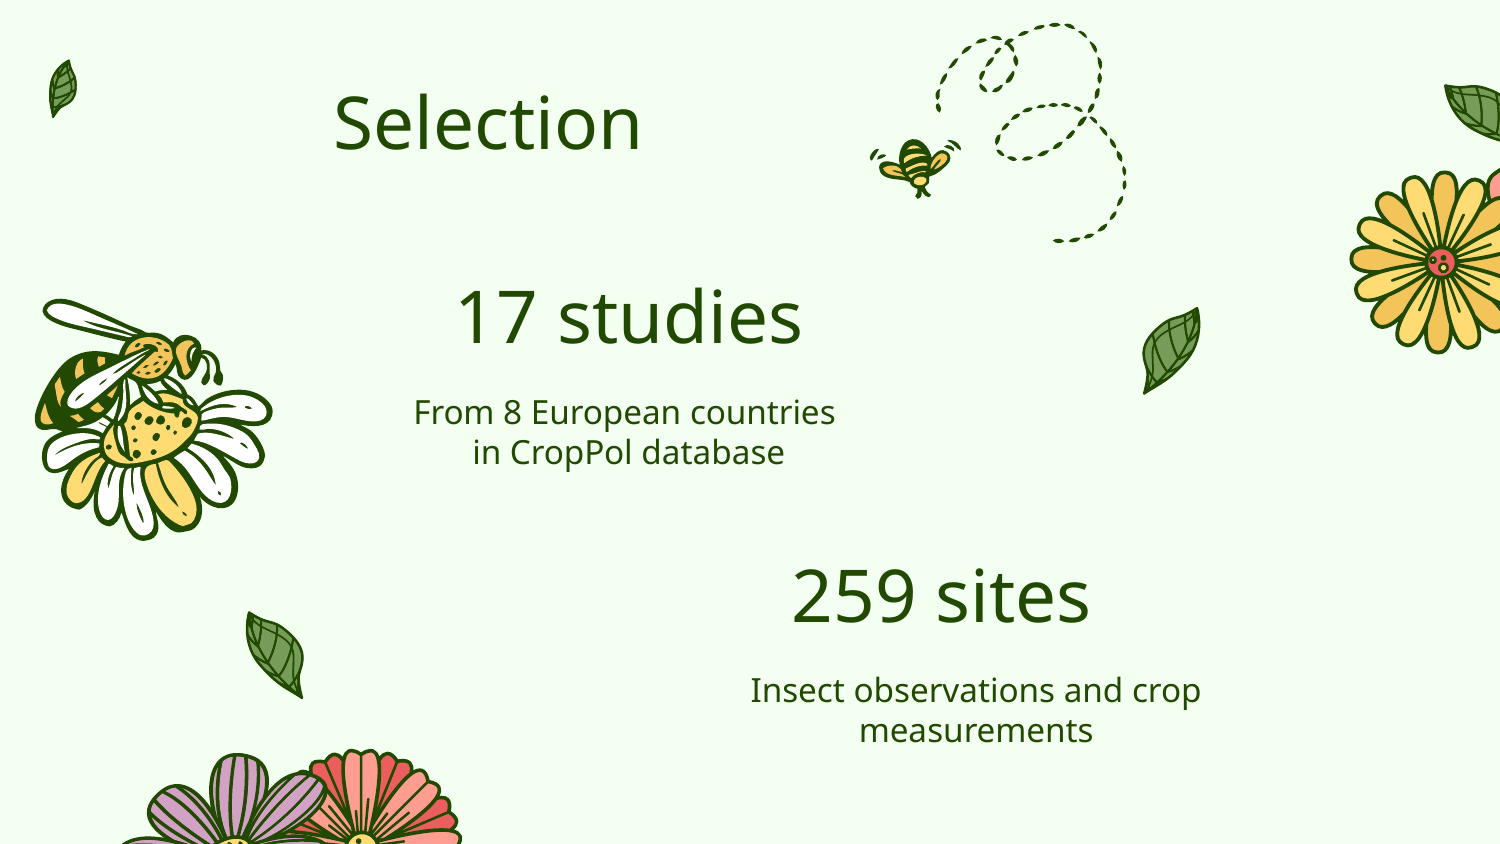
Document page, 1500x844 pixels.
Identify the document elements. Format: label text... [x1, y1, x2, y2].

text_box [85, 725, 465, 844]
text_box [895, 34, 1147, 266]
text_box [0, 311, 267, 533]
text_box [1142, 307, 1200, 395]
title 259 sites [620, 529, 1264, 654]
subtitle From 8 European countries in CropPol database [307, 378, 951, 438]
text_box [246, 611, 304, 699]
title 17 studies [307, 251, 951, 378]
subtitle Insect observations and crop measurements [620, 654, 1333, 716]
title Selection [118, 72, 859, 167]
